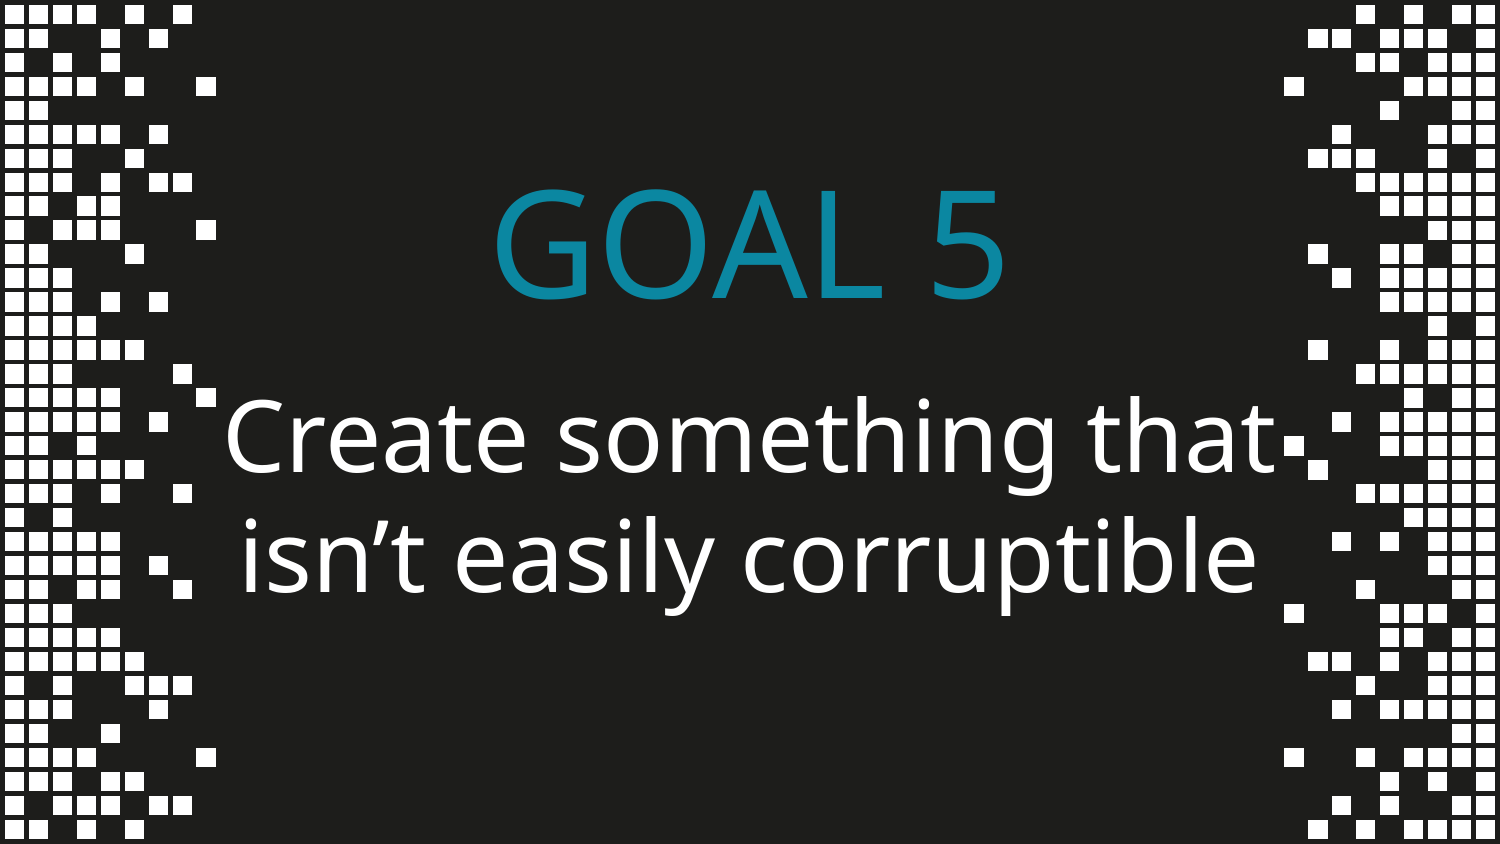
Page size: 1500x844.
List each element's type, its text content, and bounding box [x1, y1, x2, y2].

title Create something that isn’t easily corruptible [195, 344, 1305, 628]
title GOAL 5 [195, 171, 1305, 344]
